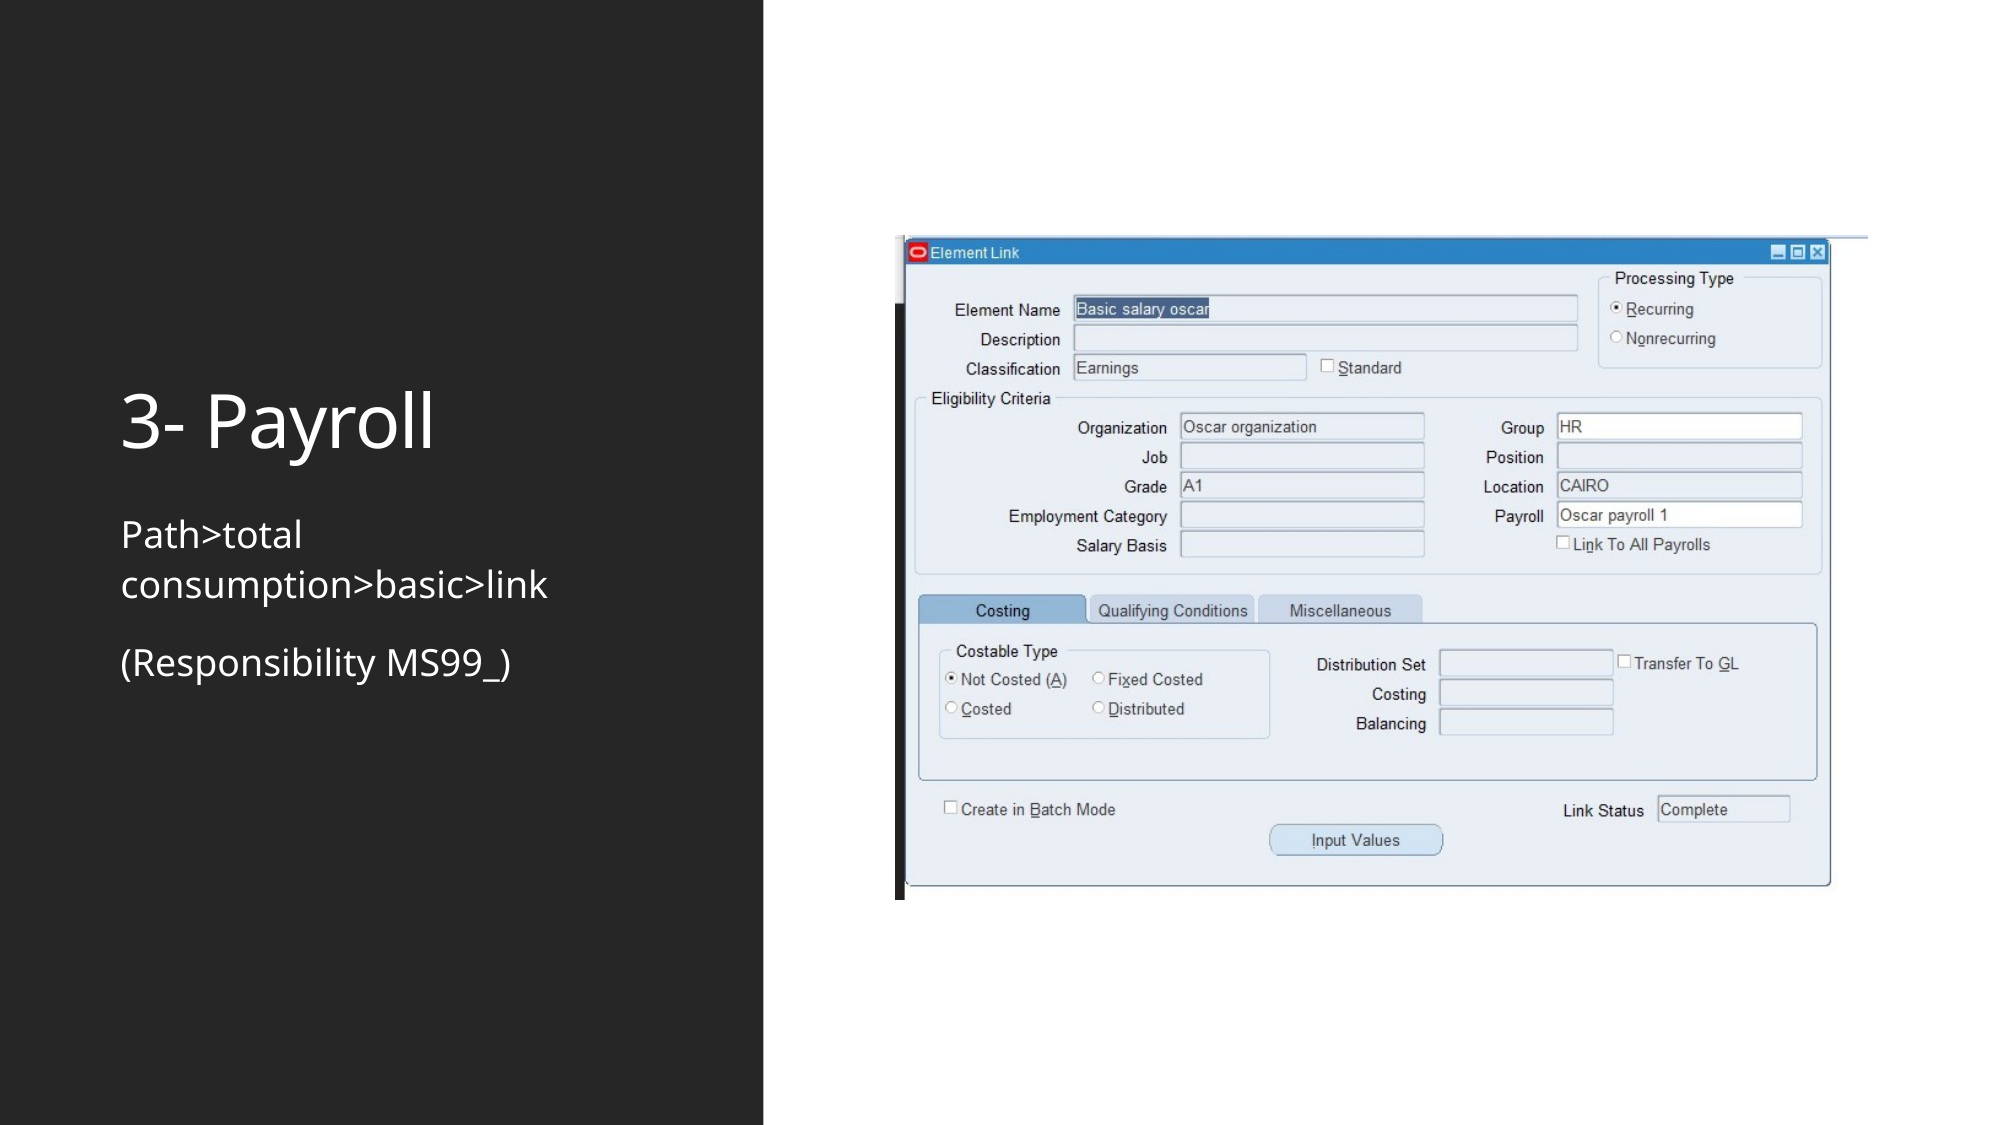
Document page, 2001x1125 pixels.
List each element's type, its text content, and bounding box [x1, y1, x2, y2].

title 3- Payroll [105, 128, 683, 473]
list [894, 234, 1869, 901]
list Path>total consumption>basic>link (Responsibility MS99_) [105, 499, 683, 1002]
